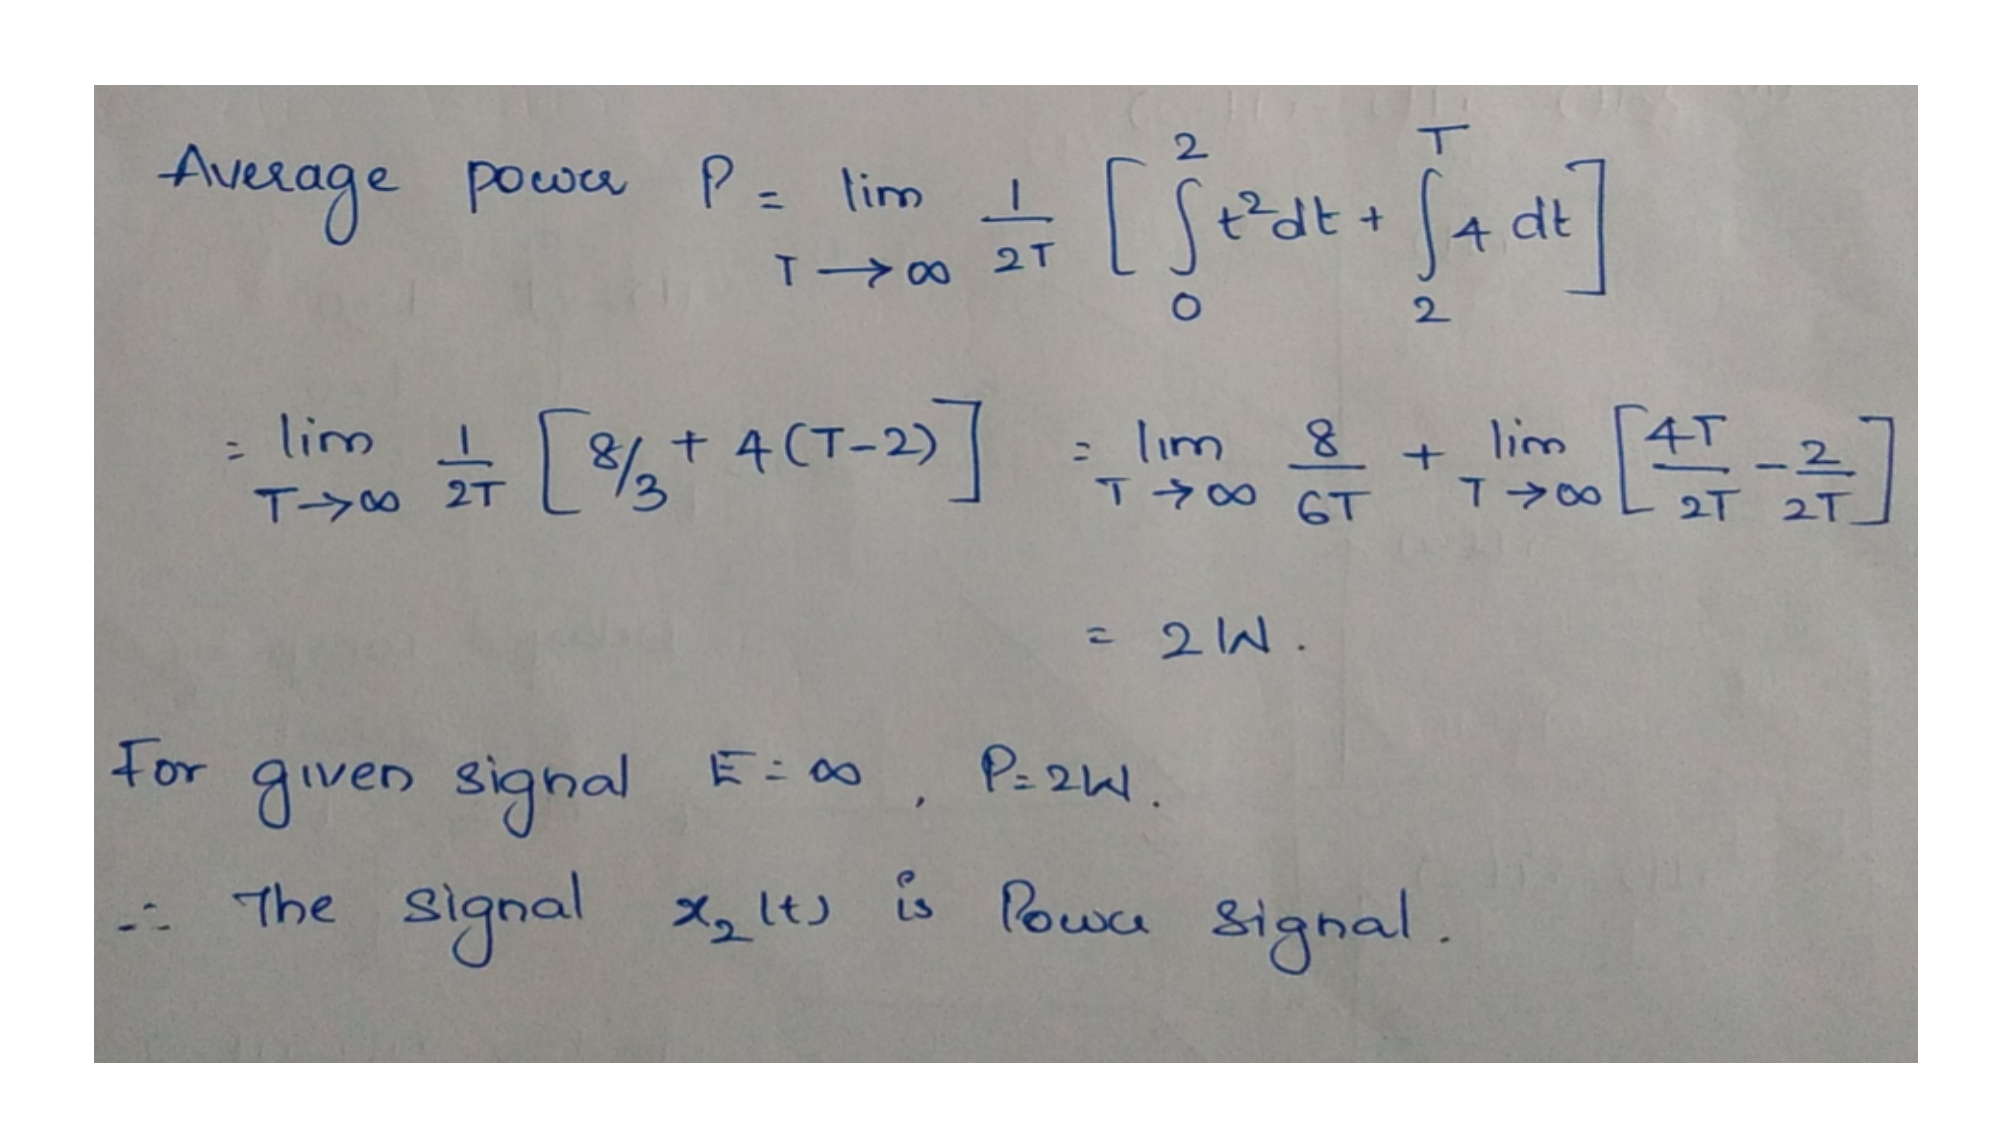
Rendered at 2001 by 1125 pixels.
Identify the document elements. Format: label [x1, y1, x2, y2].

picture [94, 85, 1918, 1064]
